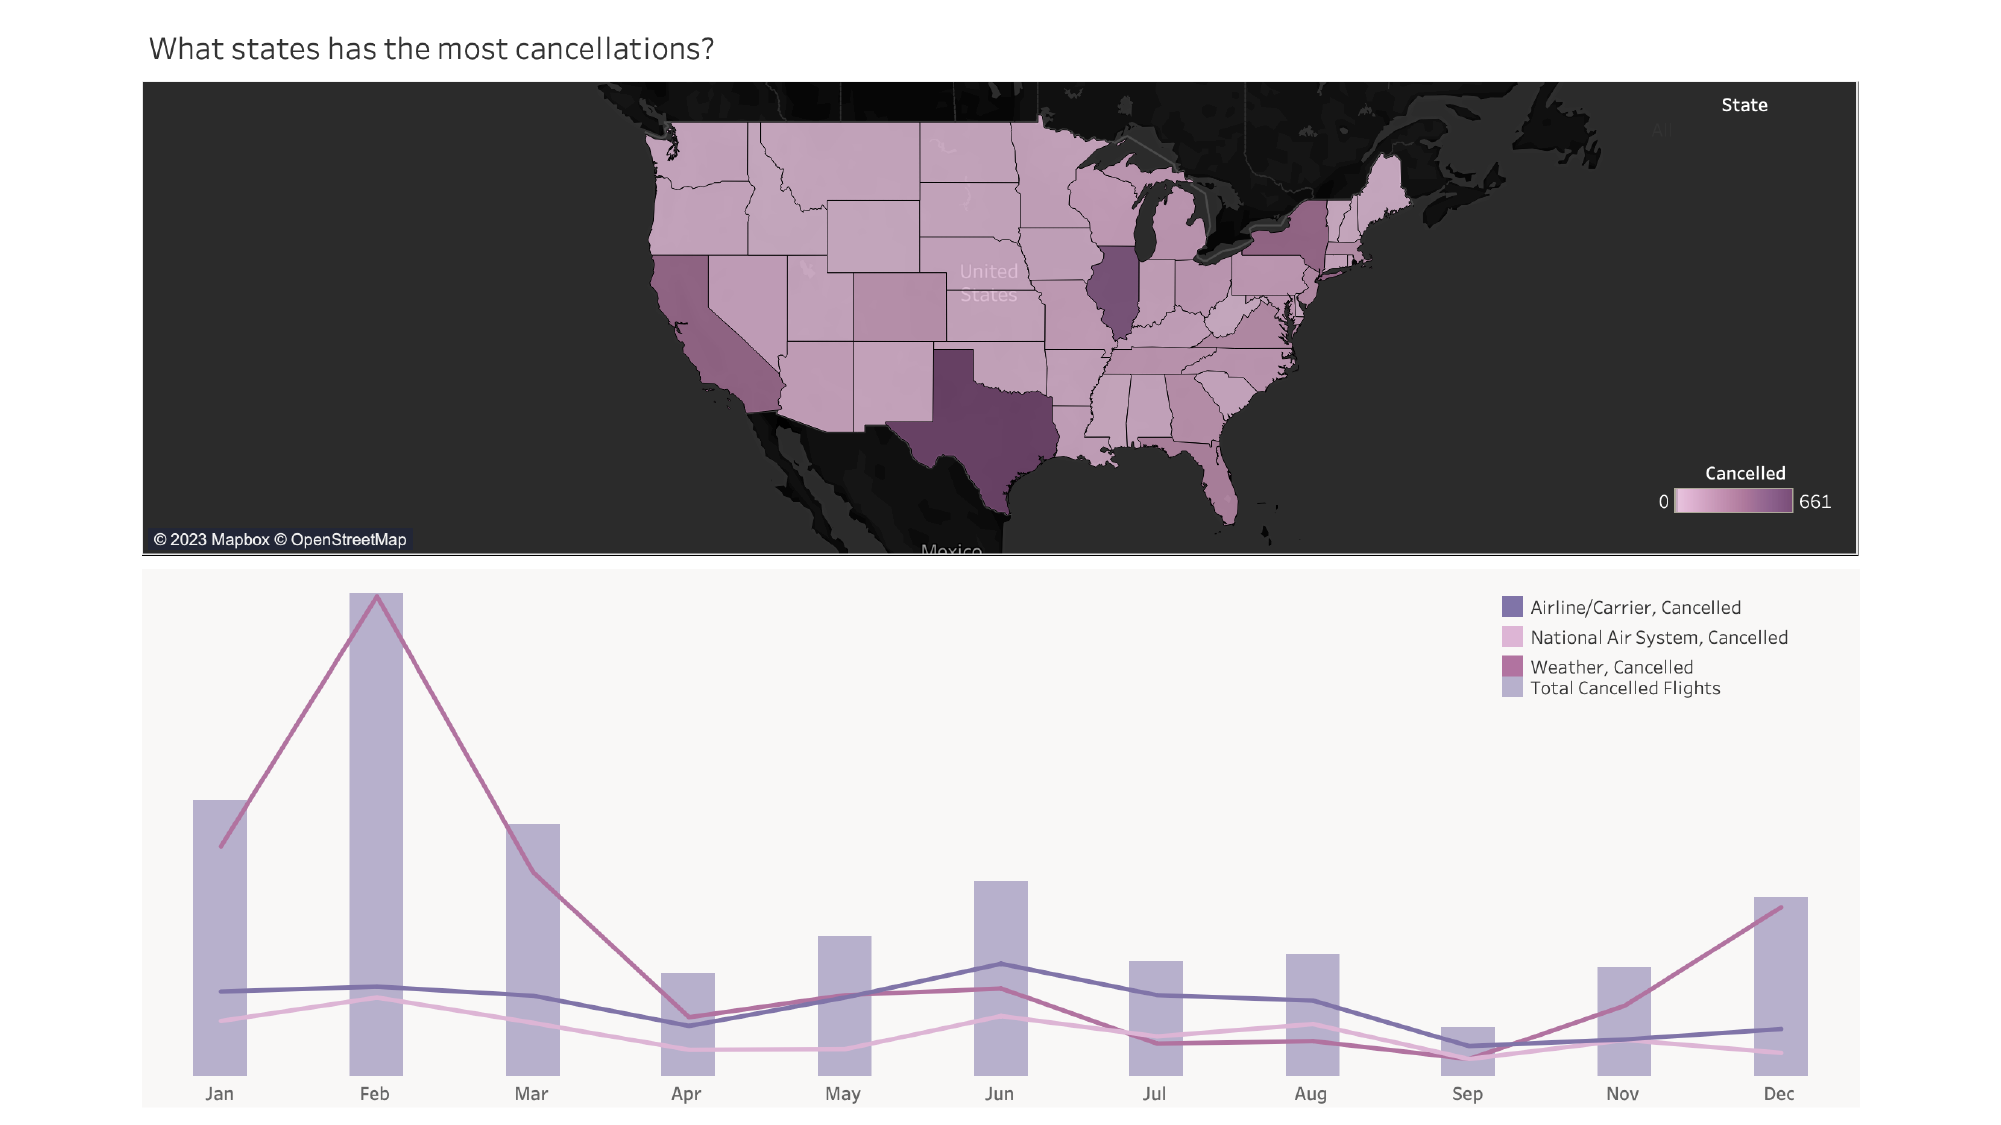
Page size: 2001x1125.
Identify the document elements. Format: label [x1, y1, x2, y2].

picture [124, 0, 1876, 1125]
